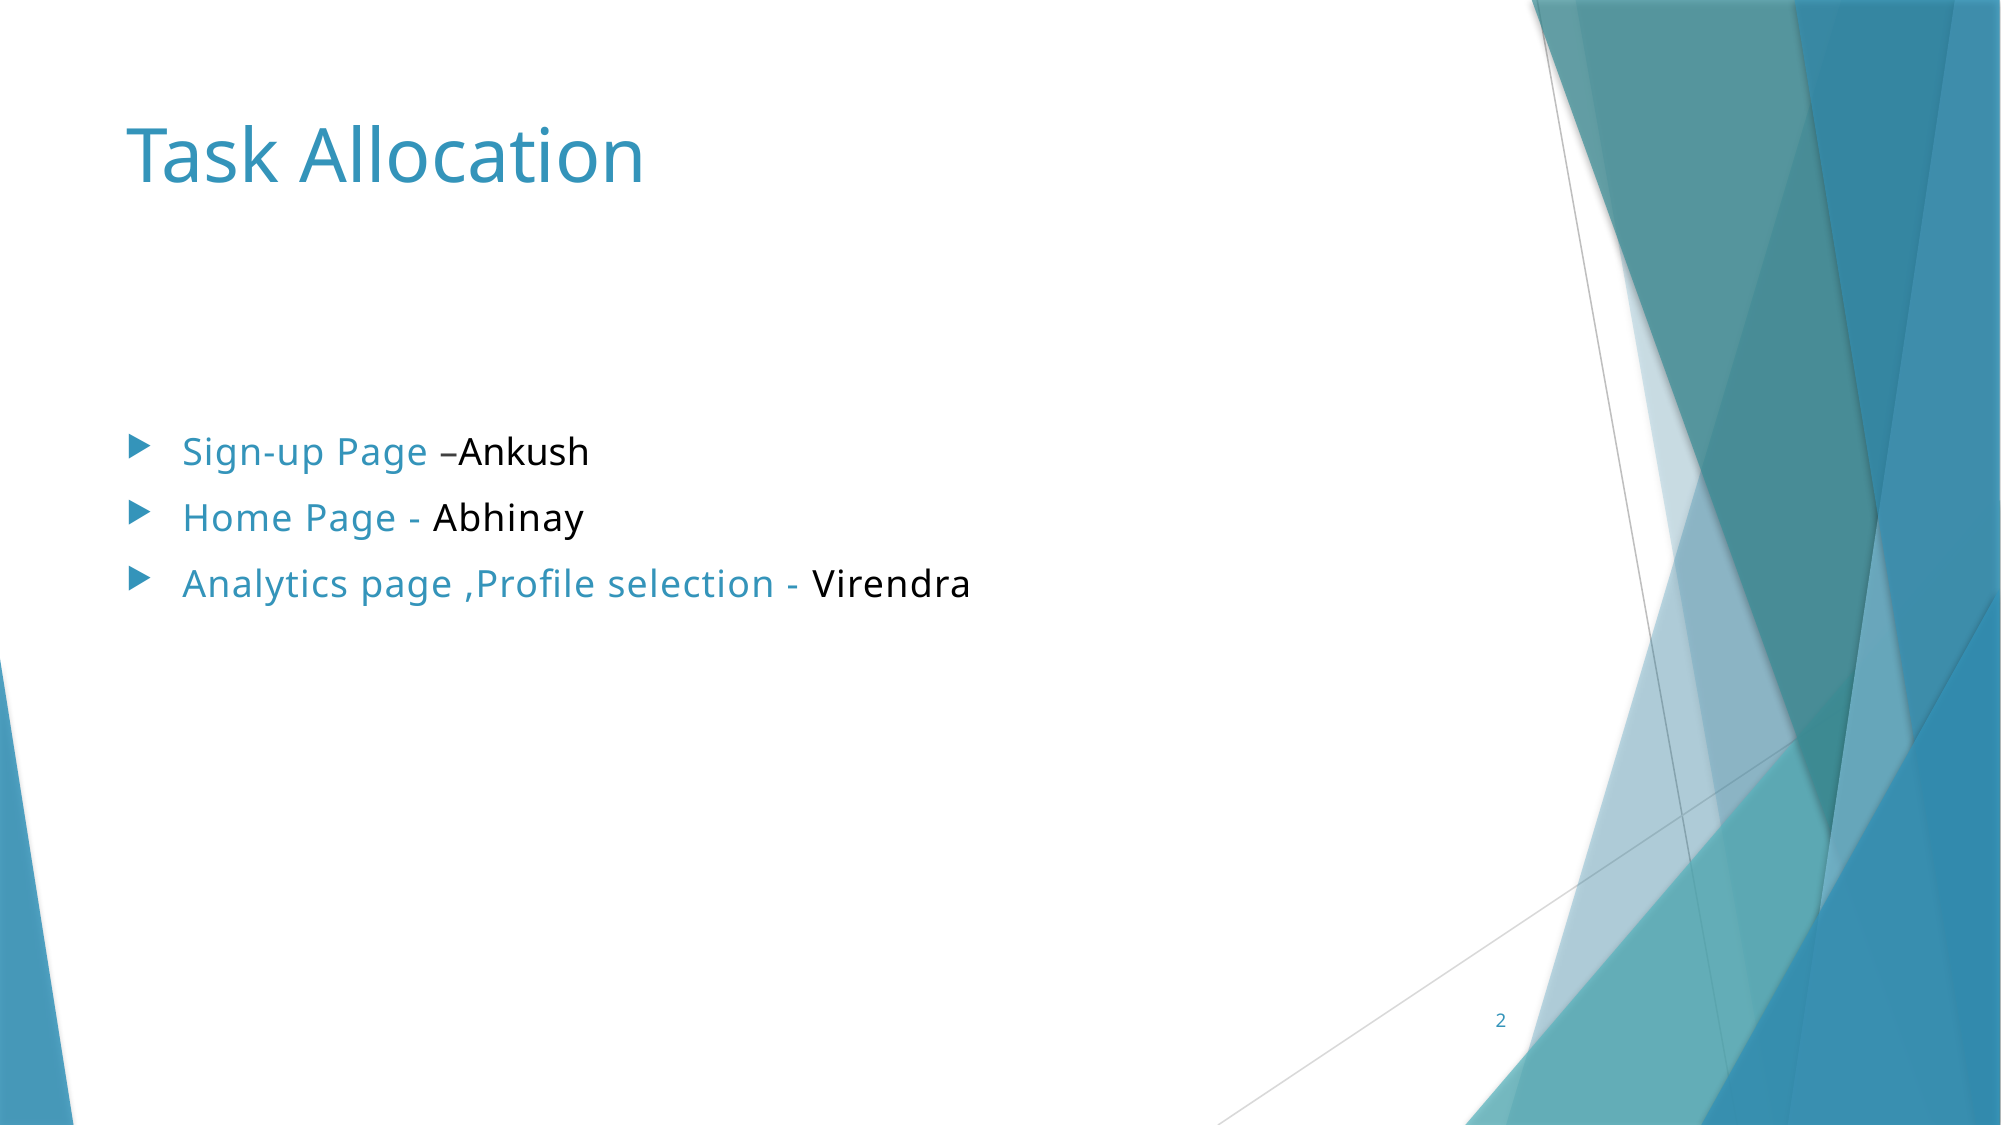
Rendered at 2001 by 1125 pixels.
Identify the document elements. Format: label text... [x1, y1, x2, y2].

list Sign-up Page –Ankush Home Page - Abhinay Analytics page ,Profile selection - Virendra [111, 354, 1522, 992]
title Task Allocation [111, 99, 1522, 317]
slide_number 2 [1409, 991, 1522, 1051]
